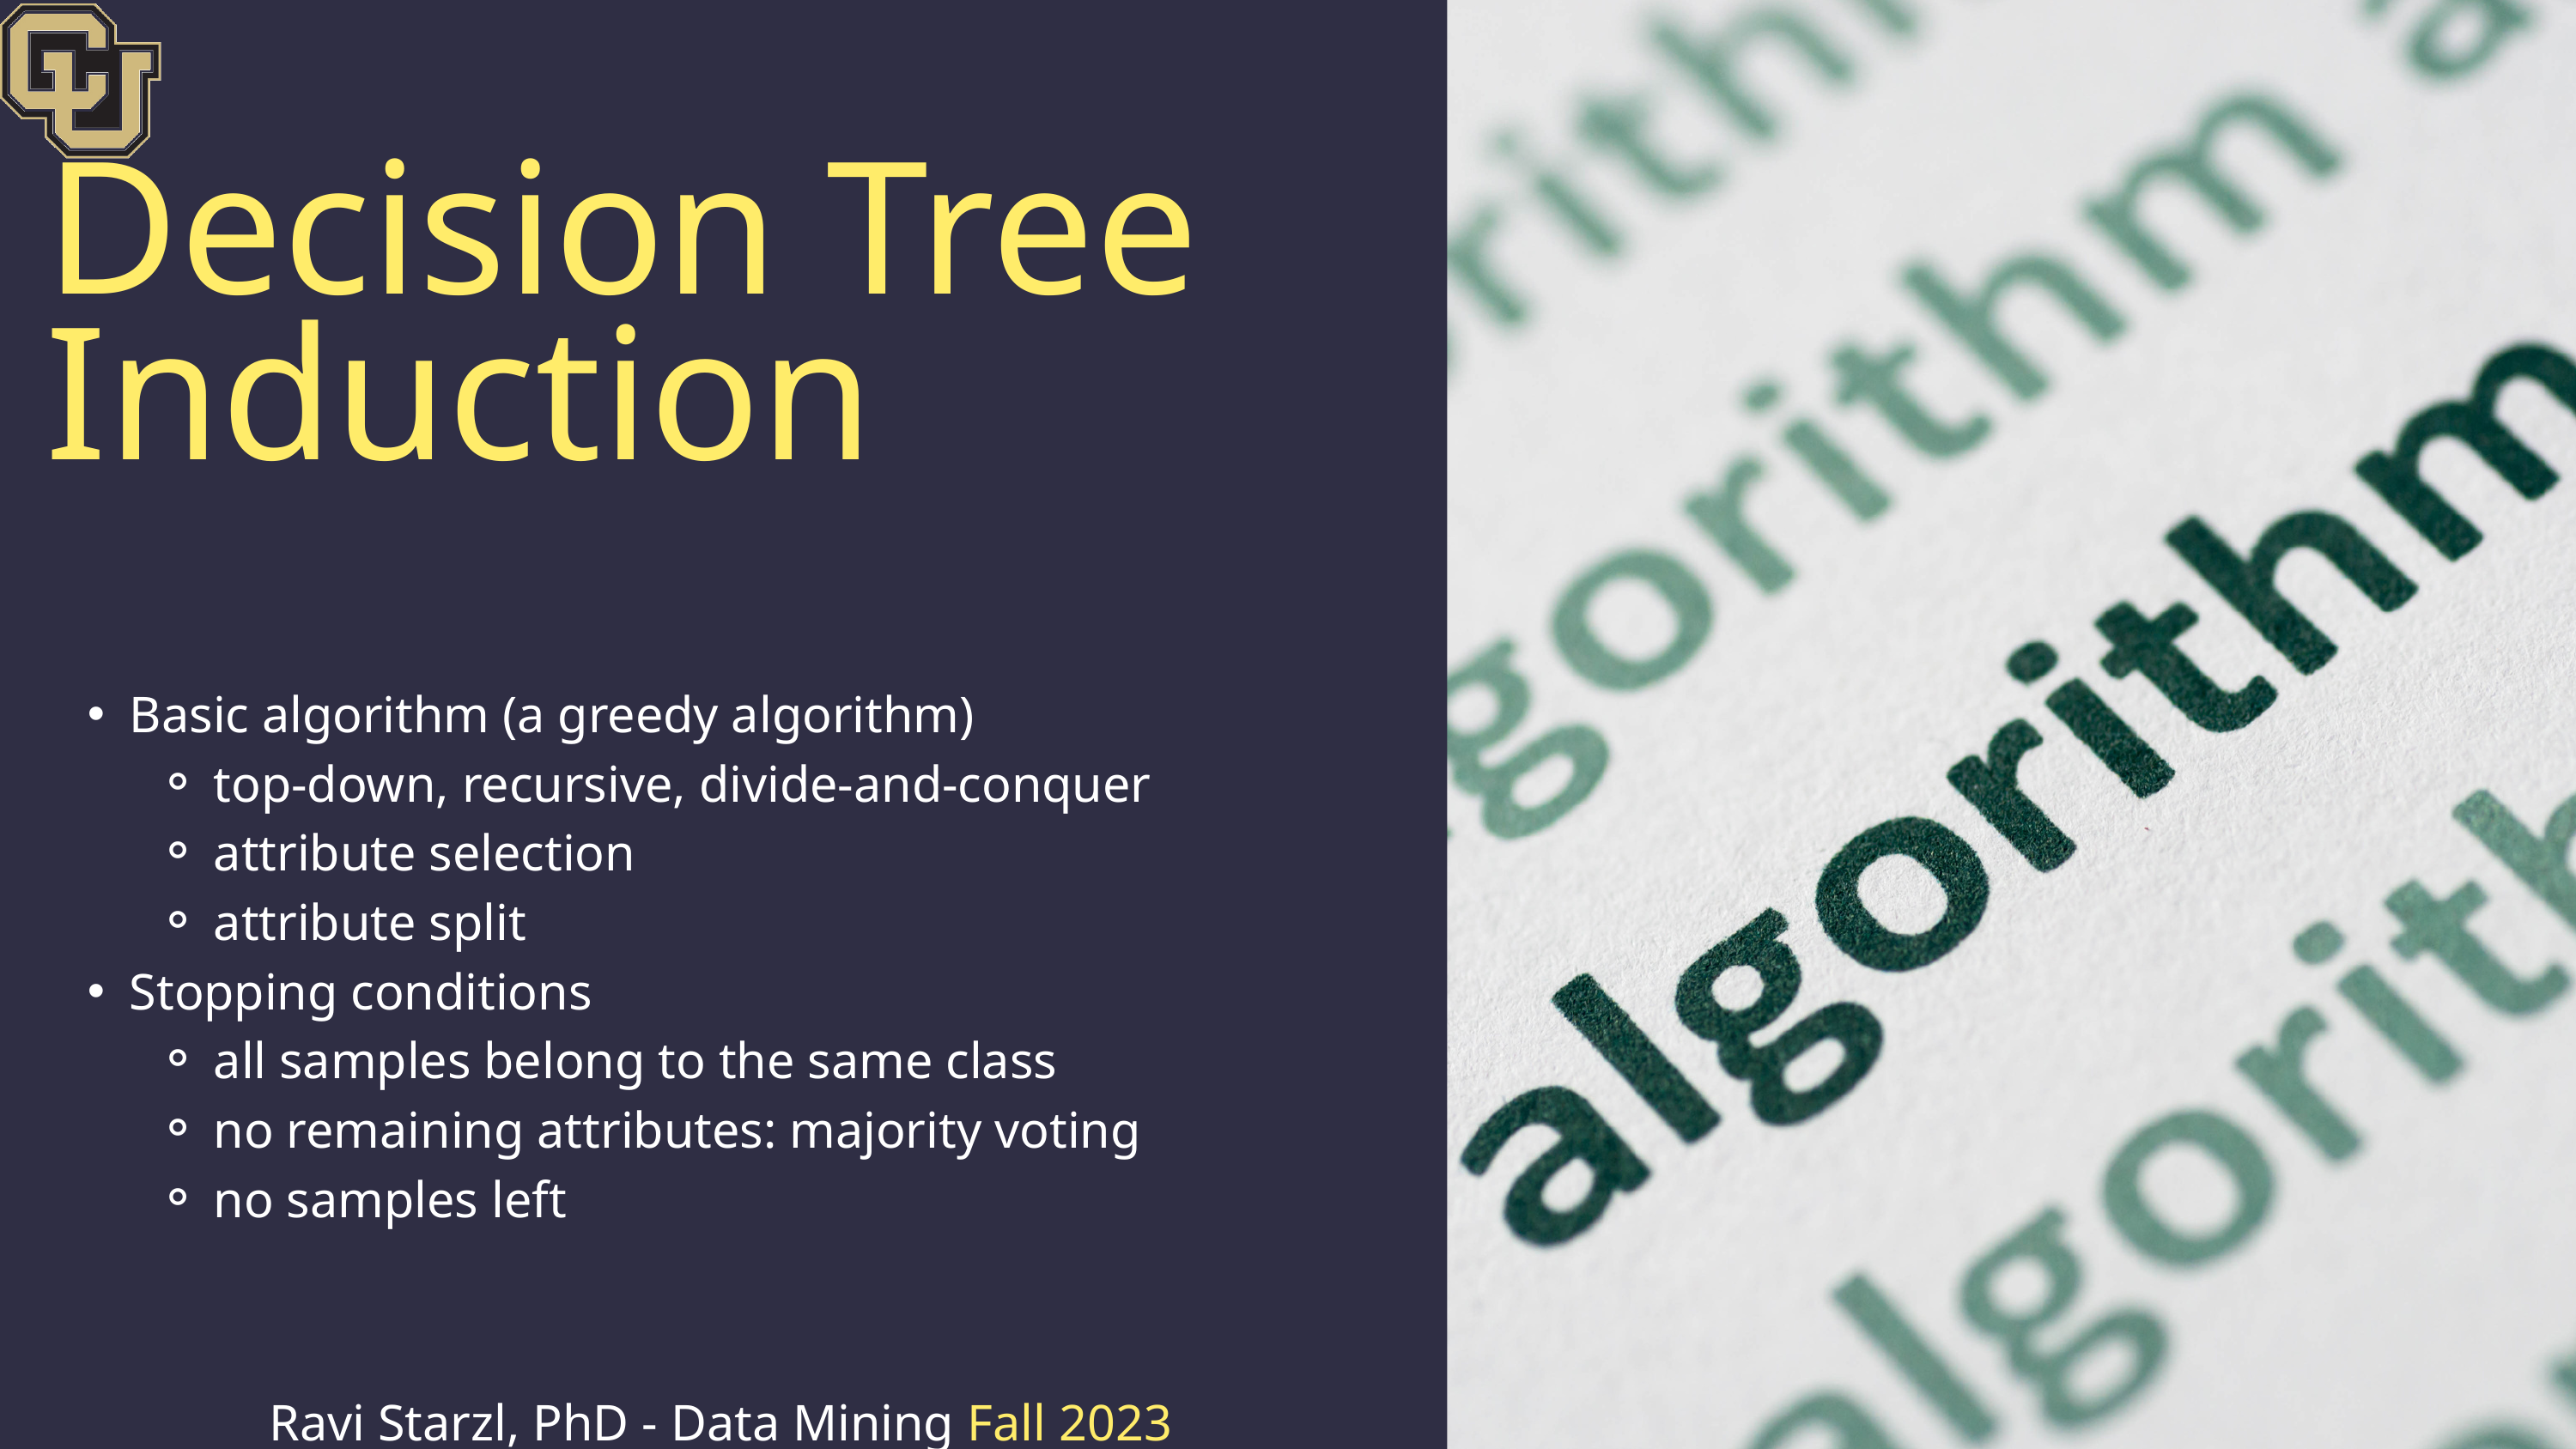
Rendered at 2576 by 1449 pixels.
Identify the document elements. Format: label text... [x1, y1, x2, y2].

text_box Decision Tree Induction [45, 166, 1396, 497]
text_box Ravi Starzl, PhD - Data Mining Fall 2023 [248, 1381, 1193, 1449]
text_box [0, 0, 171, 164]
text_box Basic algorithm (a greedy algorithm) top-down, recursive, divide-and-conquer attribute selection attribute split Stopping conditions all samples belong to the same class no remaining attributes: majority voting no samples left [45, 673, 1372, 1228]
text_box [1447, 0, 2576, 1449]
